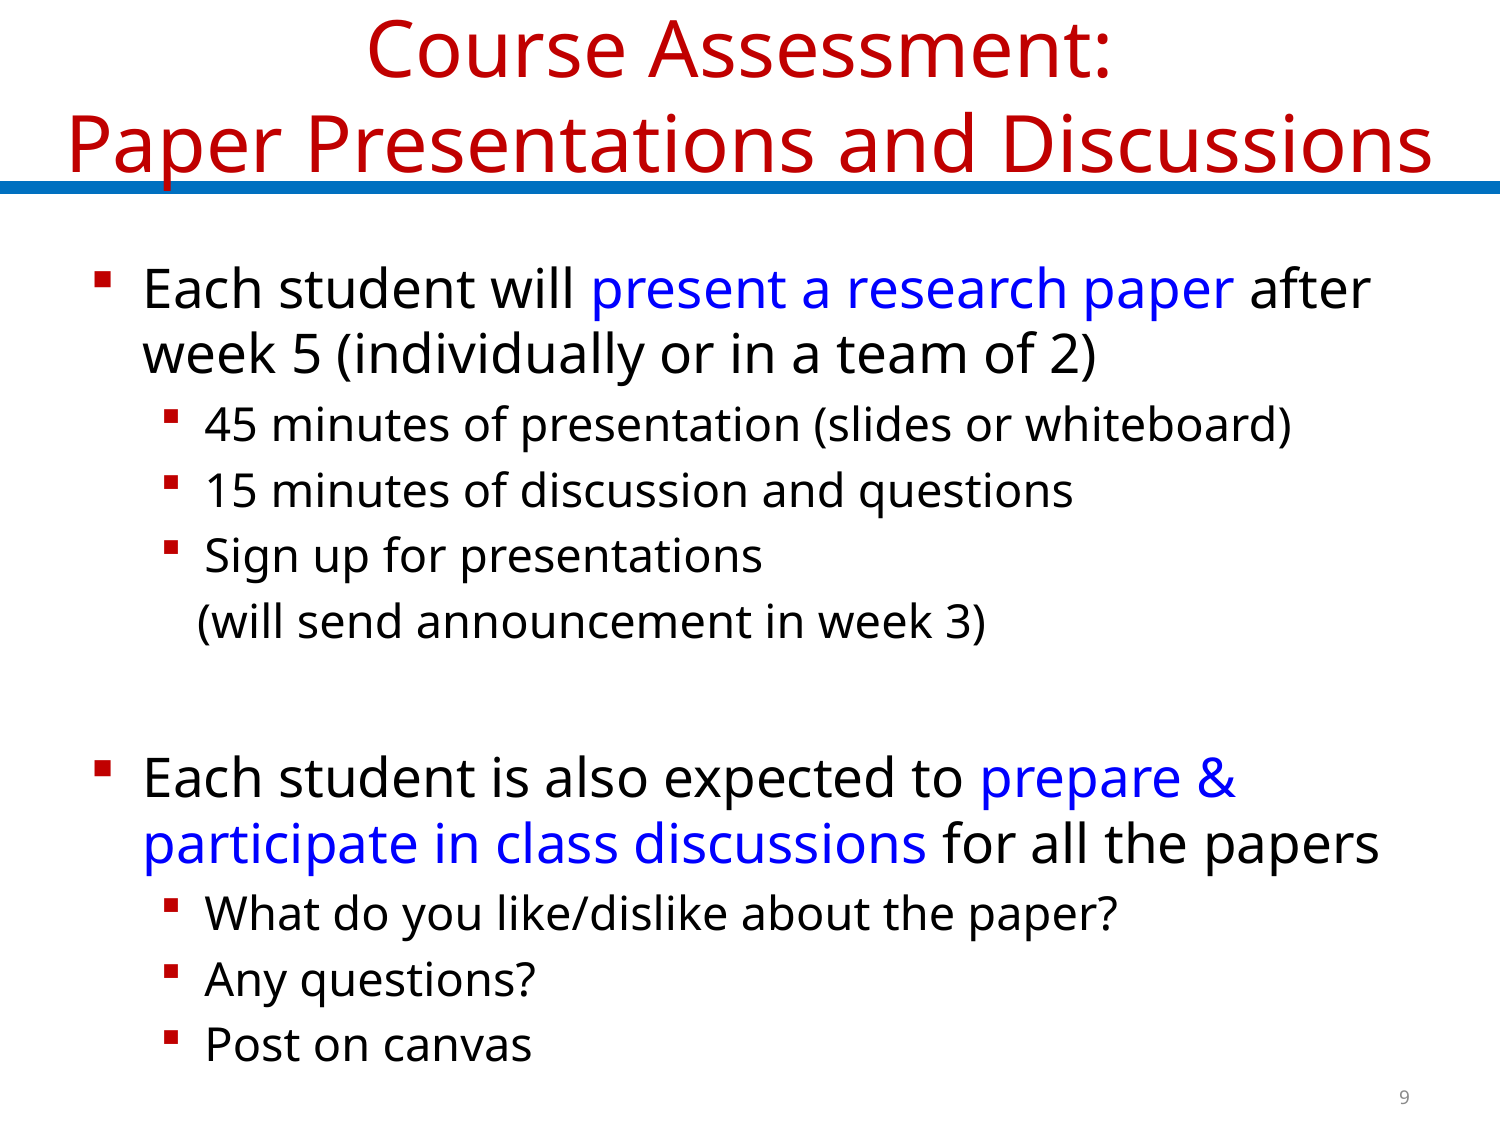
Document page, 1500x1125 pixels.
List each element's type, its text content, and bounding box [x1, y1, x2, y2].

title Course Assessment: Paper Presentations and Discussions [0, 0, 1500, 188]
slide_number 9 [1074, 1085, 1425, 1112]
list Each student will present a research paper after week 5 (individually or in a team of 2) 45 minutes of presentation (slides or whiteboard) 15 minutes of discussion and questions Sign up for presentations (will send announcement in week 3) Each student is also expected to prepare & participate in class discussions for all the papers What do you like/dislike about the paper? Any questions? Post on canvas [75, 245, 1425, 1096]
